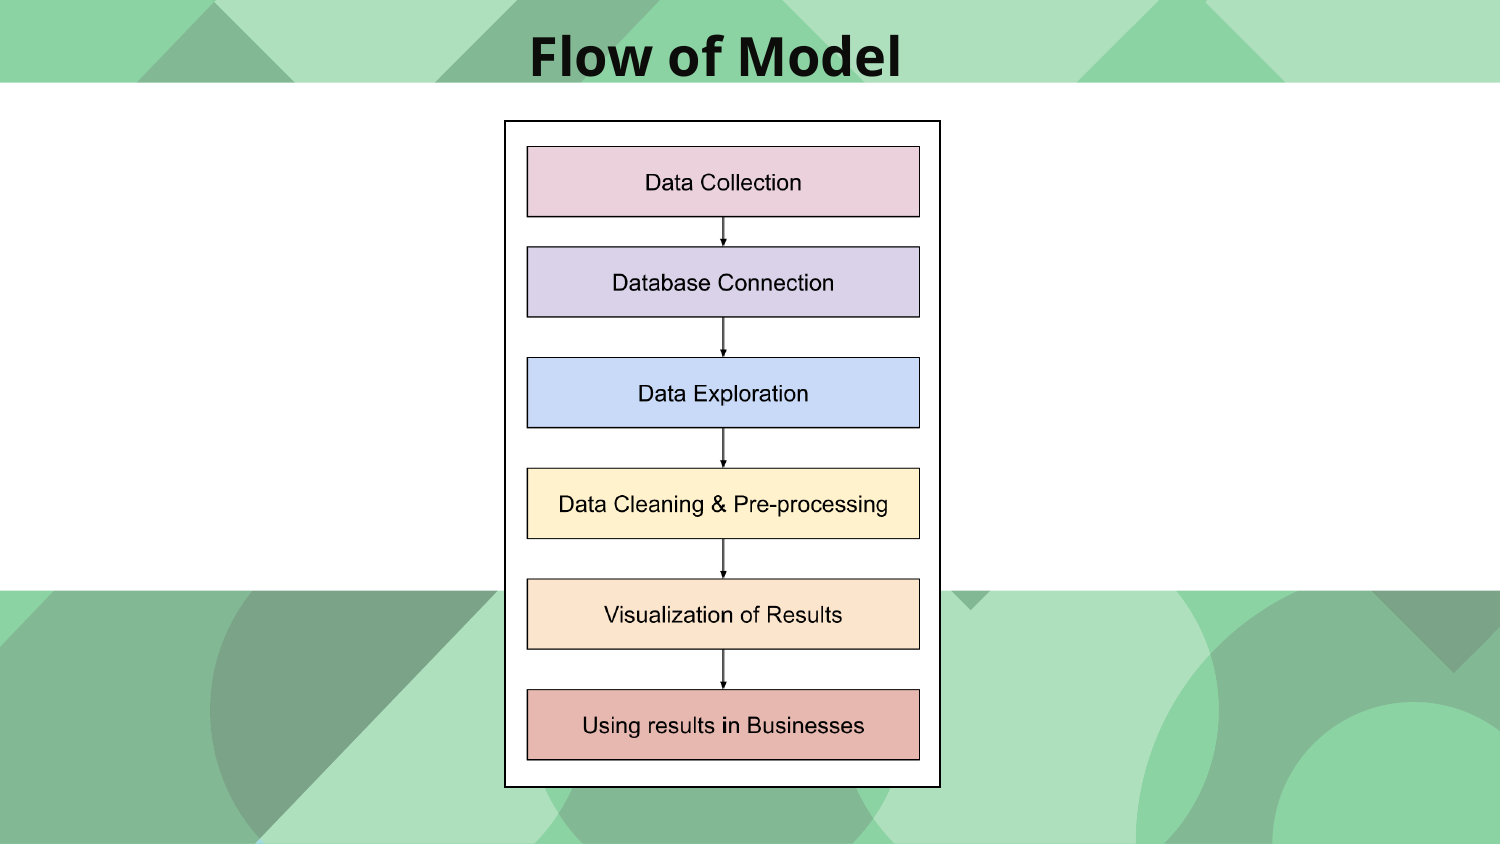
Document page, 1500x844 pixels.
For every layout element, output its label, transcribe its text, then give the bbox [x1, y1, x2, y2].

text_box Flow of Model [418, 7, 1015, 103]
picture [505, 121, 940, 786]
